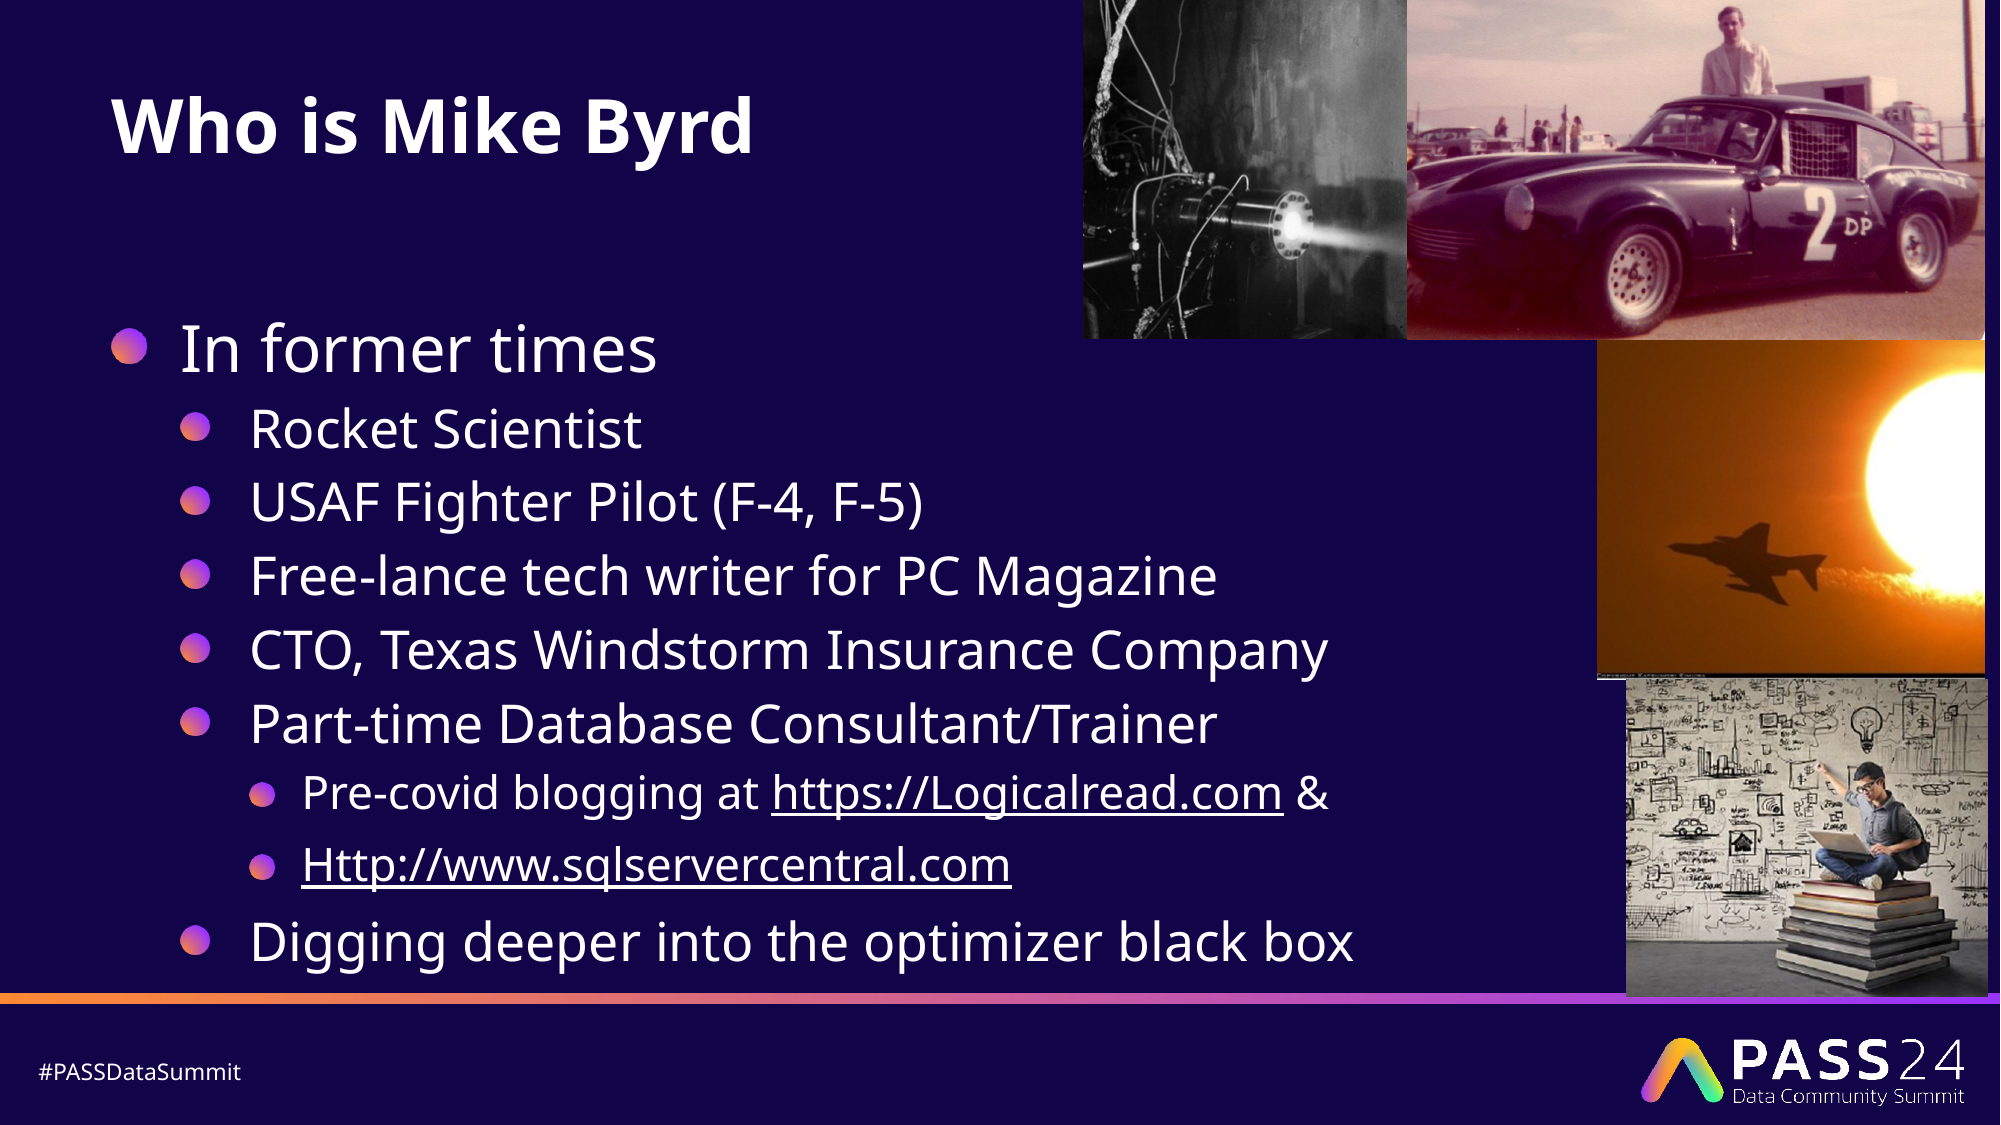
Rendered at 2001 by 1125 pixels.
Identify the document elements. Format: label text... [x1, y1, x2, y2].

picture [1083, 0, 1988, 997]
picture [180, 412, 210, 441]
picture [180, 486, 210, 515]
picture [180, 925, 210, 955]
picture [1639, 1036, 1966, 1108]
picture [180, 633, 210, 663]
picture [249, 782, 275, 807]
picture [180, 707, 210, 736]
picture [111, 328, 147, 364]
title Who is Mike Byrd [96, 80, 1083, 299]
list In former times Rocket Scientist USAF Fighter Pilot (F-4, F-5) Free-lance tech writer for PC Magazine CTO, Texas Windstorm Insurance Company Part-time Database Consultant/Trainer Pre-covid blogging at https://Logicalread.com & Http://www.sqlservercentral.com Digging deeper into the optimizer black box [96, 299, 1626, 982]
picture [249, 854, 275, 880]
picture [180, 559, 210, 589]
